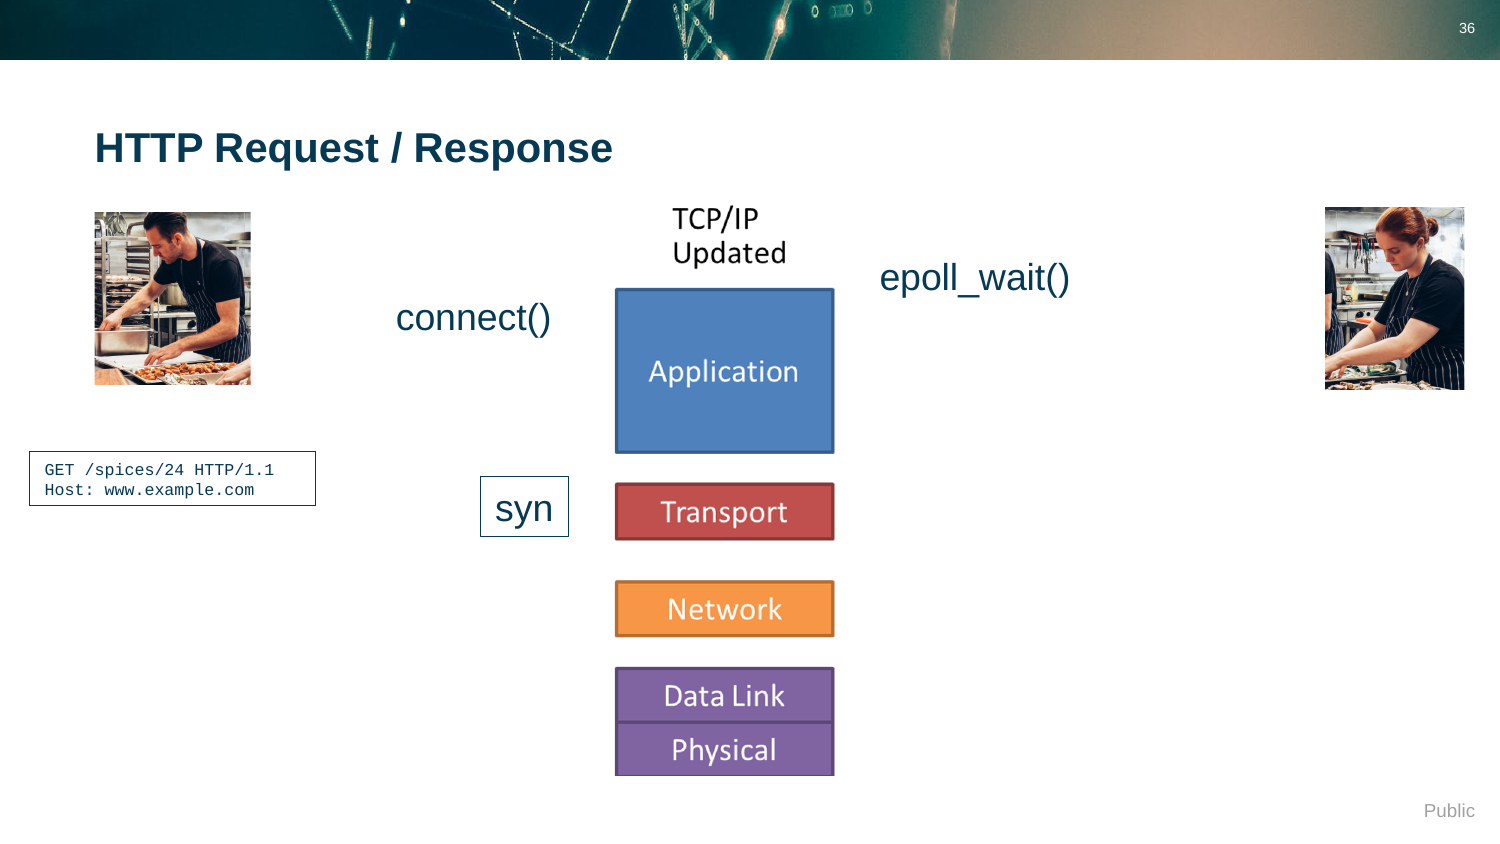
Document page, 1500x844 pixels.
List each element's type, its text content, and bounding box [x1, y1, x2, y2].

text_box syn [480, 476, 569, 537]
text_box GET /spices/24 HTTP/1.1 Host: www.example.com [29, 451, 316, 506]
title HTTP Request / Response [94, 126, 1405, 208]
text_box epoll_wait() [864, 245, 1099, 306]
picture [94, 212, 251, 385]
text_box connect() [381, 285, 579, 345]
footer Public [687, 776, 1491, 822]
picture [1325, 207, 1465, 390]
picture [609, 204, 843, 780]
text_box [0, 0, 1500, 61]
slide_number 36 [1152, 5, 1491, 51]
